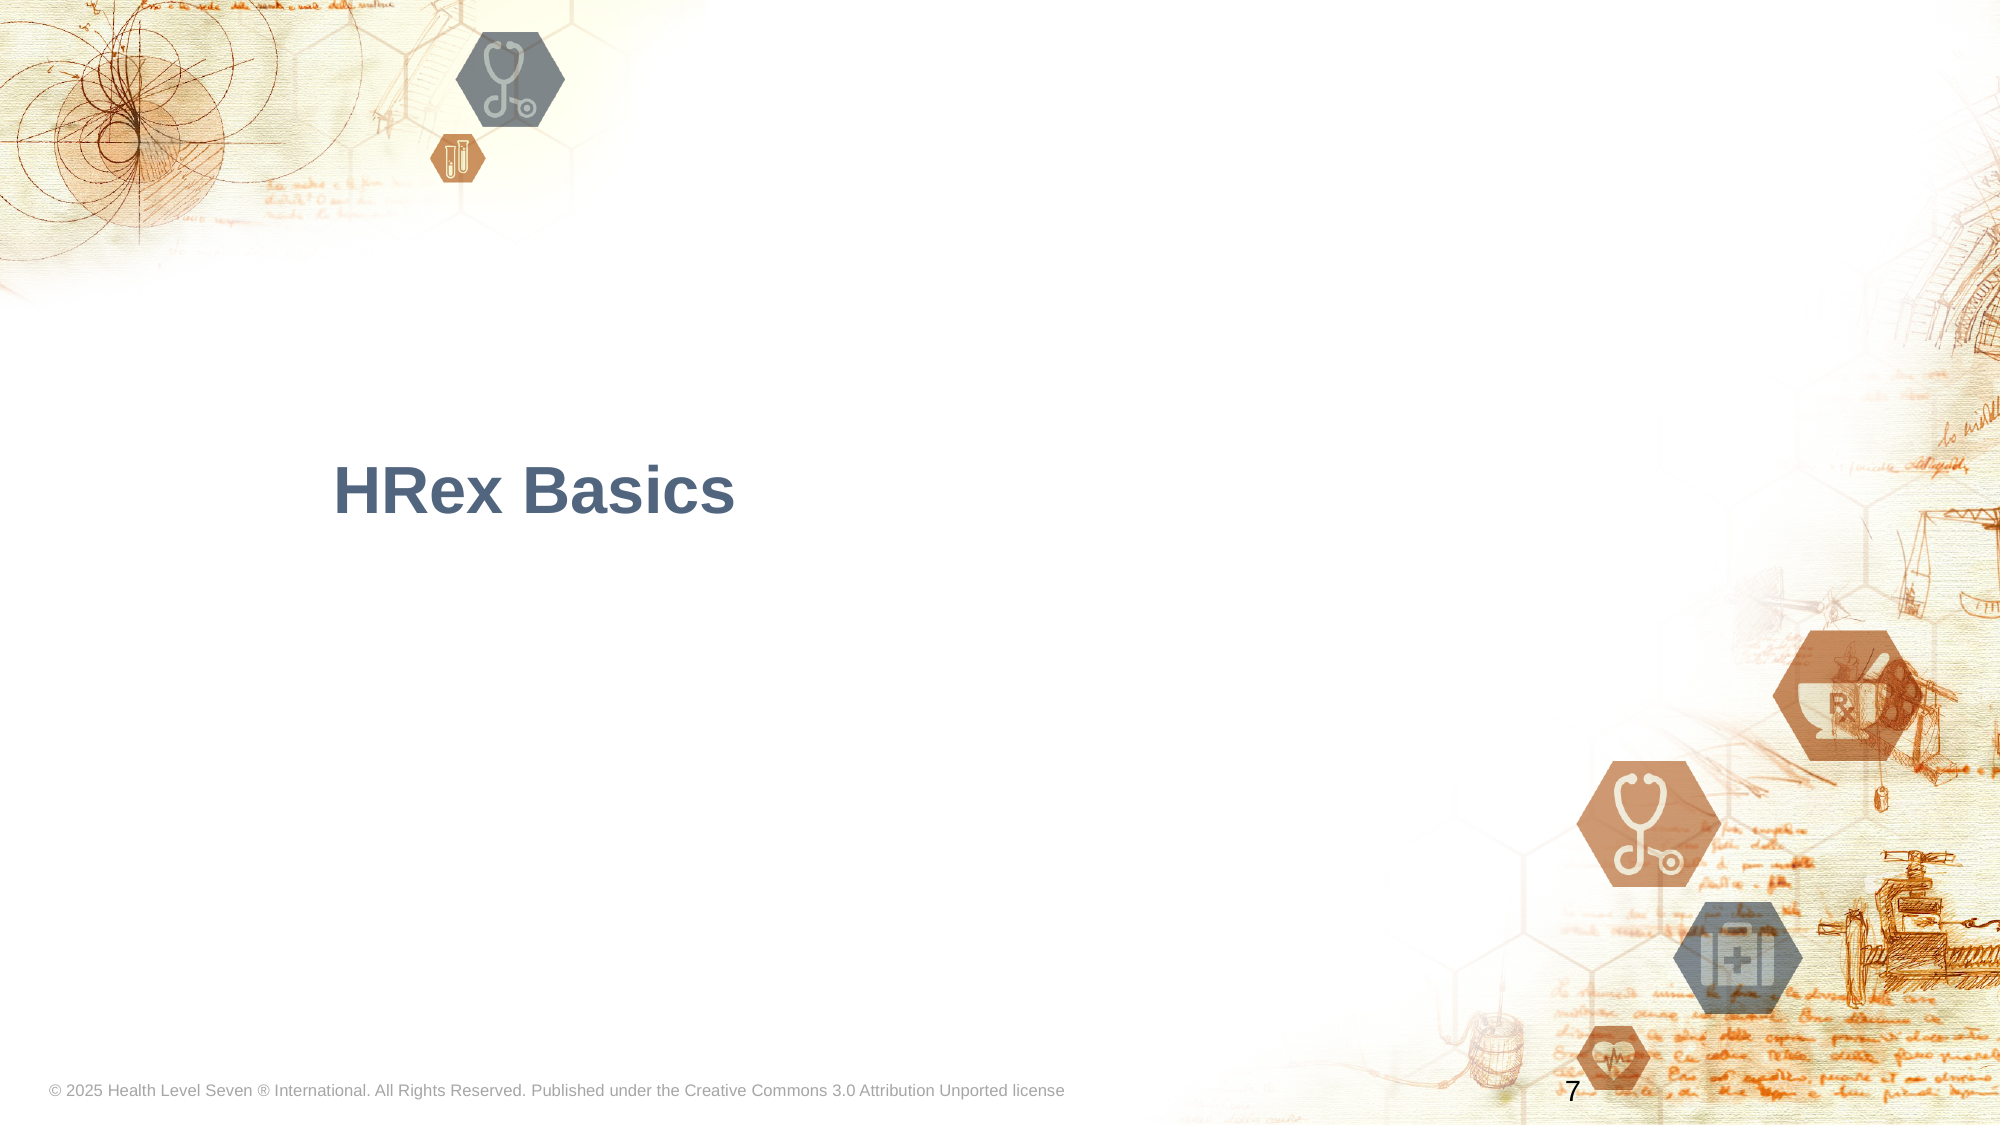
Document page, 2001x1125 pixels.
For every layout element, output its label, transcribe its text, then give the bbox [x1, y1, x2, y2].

title HRex Basics [318, 448, 1356, 537]
picture [1118, 0, 2000, 1125]
picture [0, 0, 706, 310]
slide_number 7 [1550, 1064, 2000, 1125]
